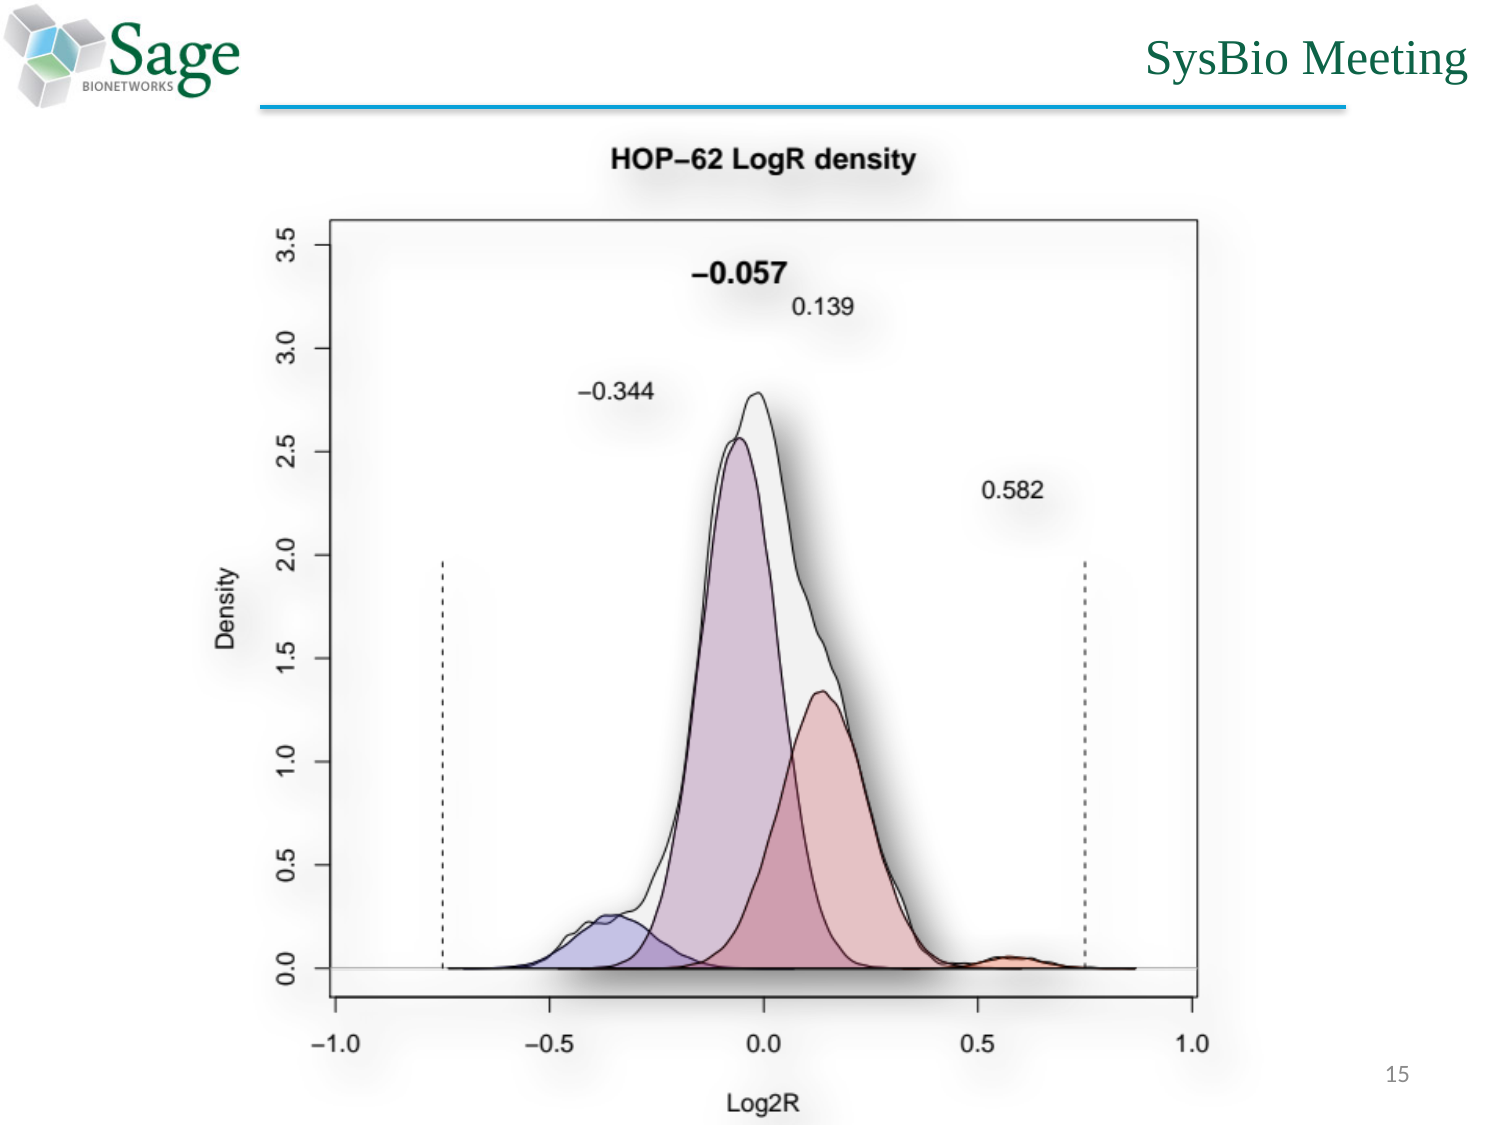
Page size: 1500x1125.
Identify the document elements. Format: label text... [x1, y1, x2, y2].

slide_number 15 [1263, 1042, 1425, 1103]
picture [0, 0, 1258, 1125]
